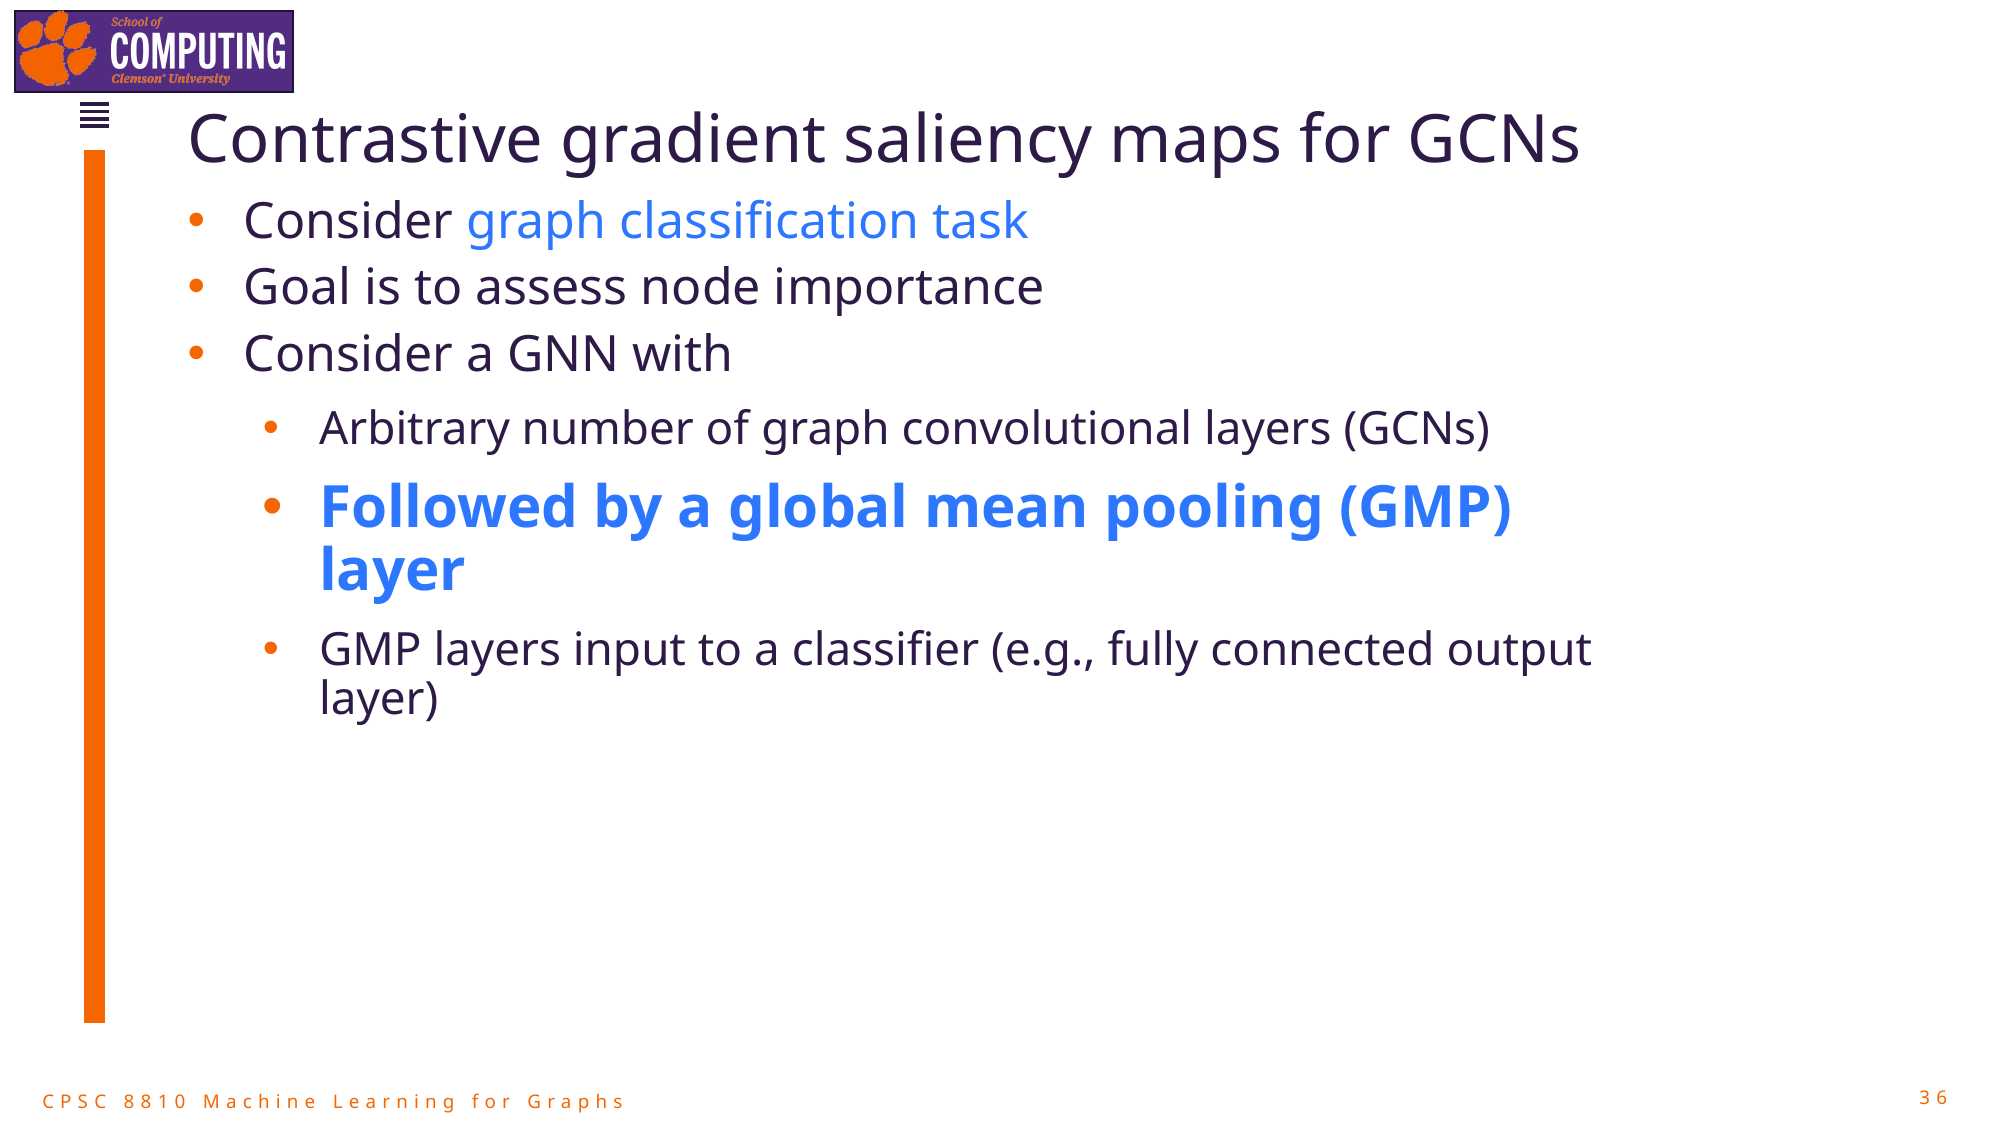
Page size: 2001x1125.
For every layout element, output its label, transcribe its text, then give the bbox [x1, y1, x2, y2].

picture [18, 10, 285, 86]
title Contrastive gradient saliency maps for GCNs [187, 104, 1913, 178]
list Consider graph classification task Goal is to assess node importance Consider a GNN with Arbitrary number of graph convolutional layers (GCNs) Followed by a global mean pooling (GMP) layer GMP layers input to a classifier (e.g., fully connected output layer) [187, 195, 1667, 731]
